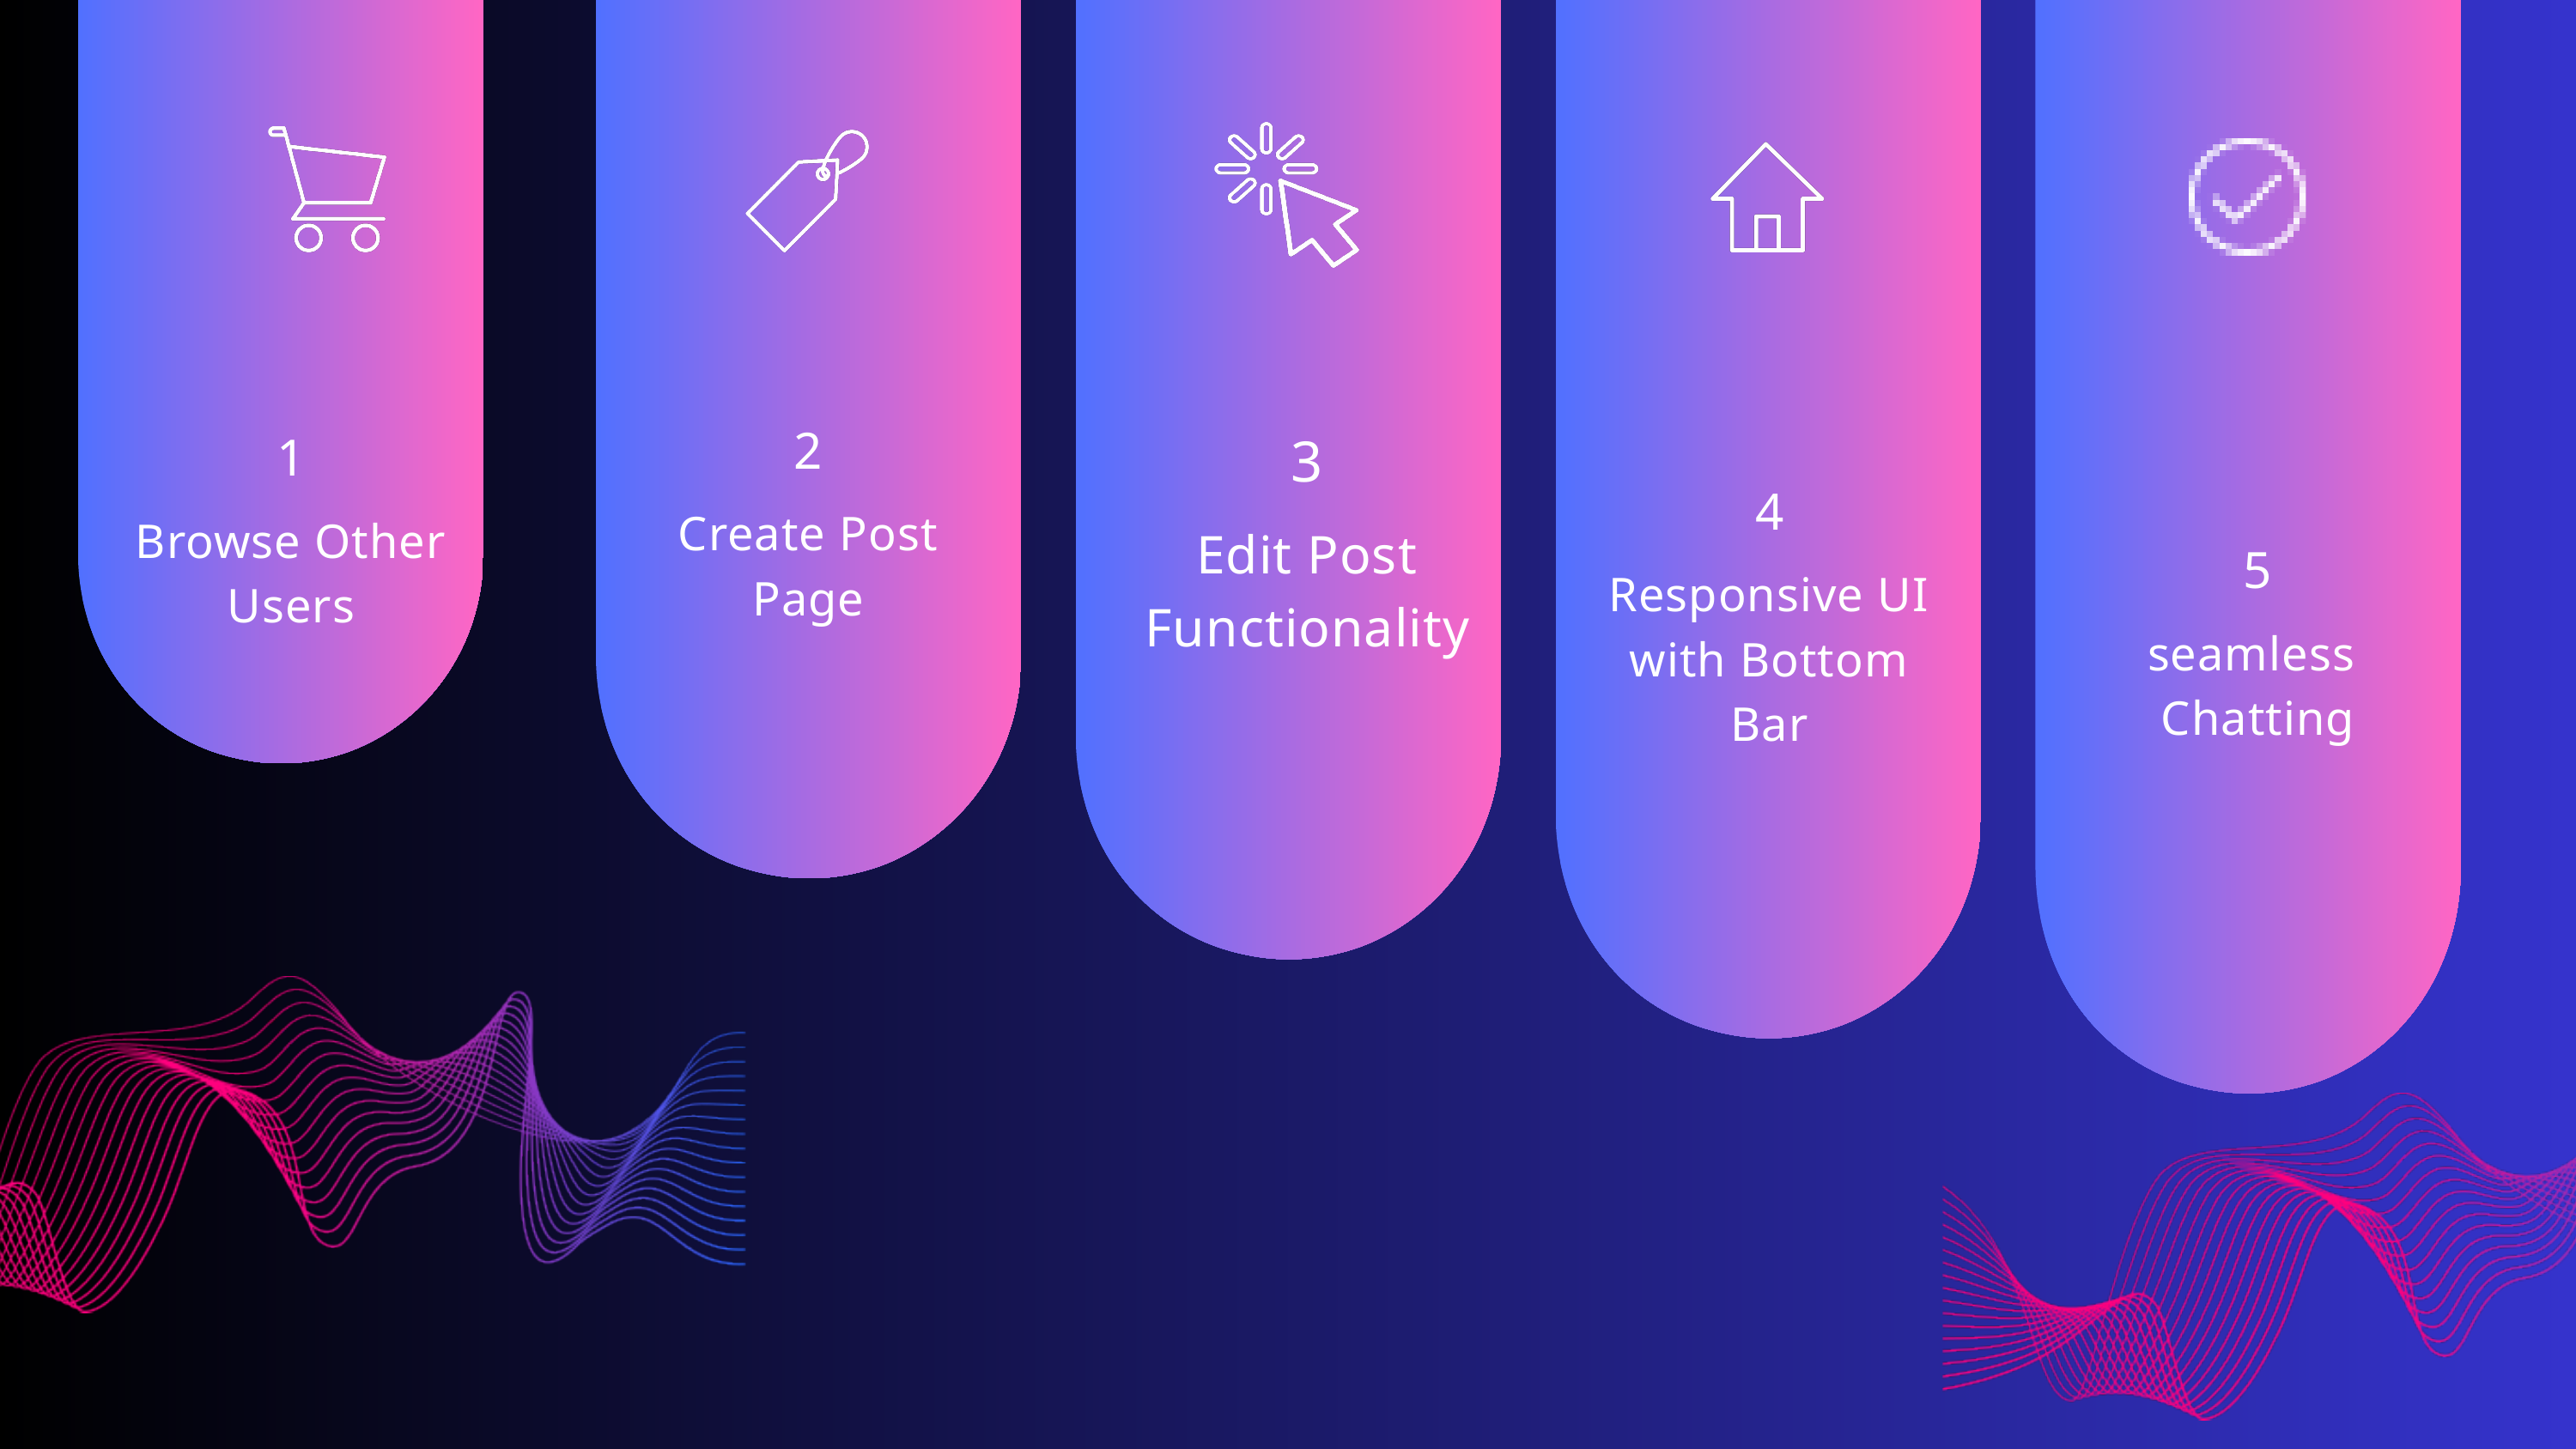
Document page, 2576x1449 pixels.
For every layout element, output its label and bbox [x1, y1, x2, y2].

text_box [635, 418, 982, 621]
text_box [118, 426, 465, 628]
text_box [1942, 1093, 2576, 1421]
text_box [0, 976, 746, 1313]
text_box [2084, 538, 2432, 741]
text_box [1555, 0, 1982, 1039]
text_box [1075, 0, 1502, 960]
text_box [595, 0, 1022, 879]
text_box [1113, 426, 1501, 652]
text_box [77, 0, 484, 764]
text_box [1595, 479, 1943, 682]
text_box [2035, 0, 2461, 1094]
